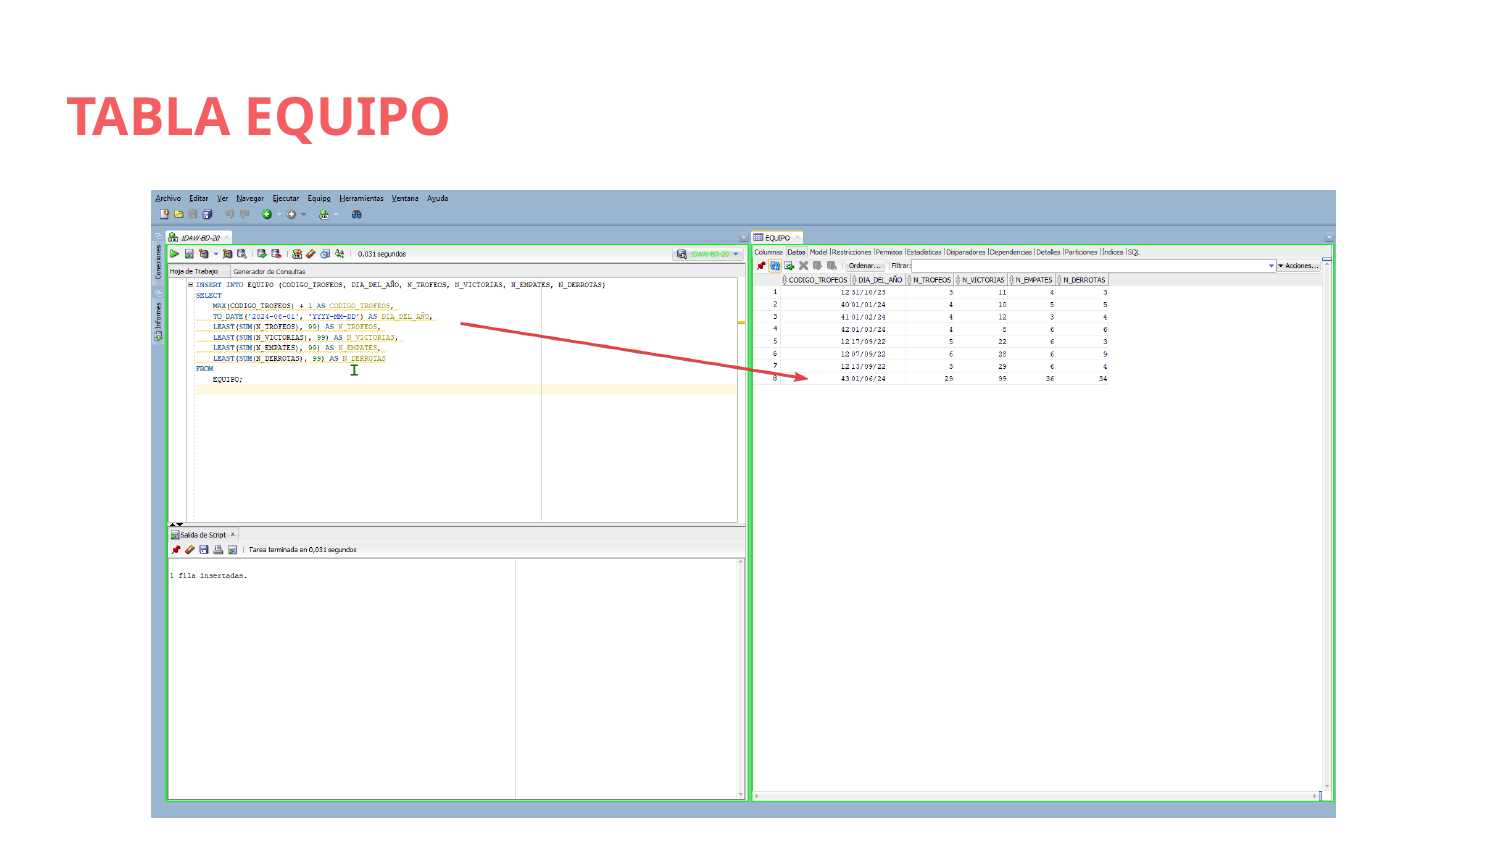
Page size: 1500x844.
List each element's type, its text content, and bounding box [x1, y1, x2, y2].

title TABLA EQUIPO [51, 64, 1449, 167]
picture [151, 190, 1336, 818]
